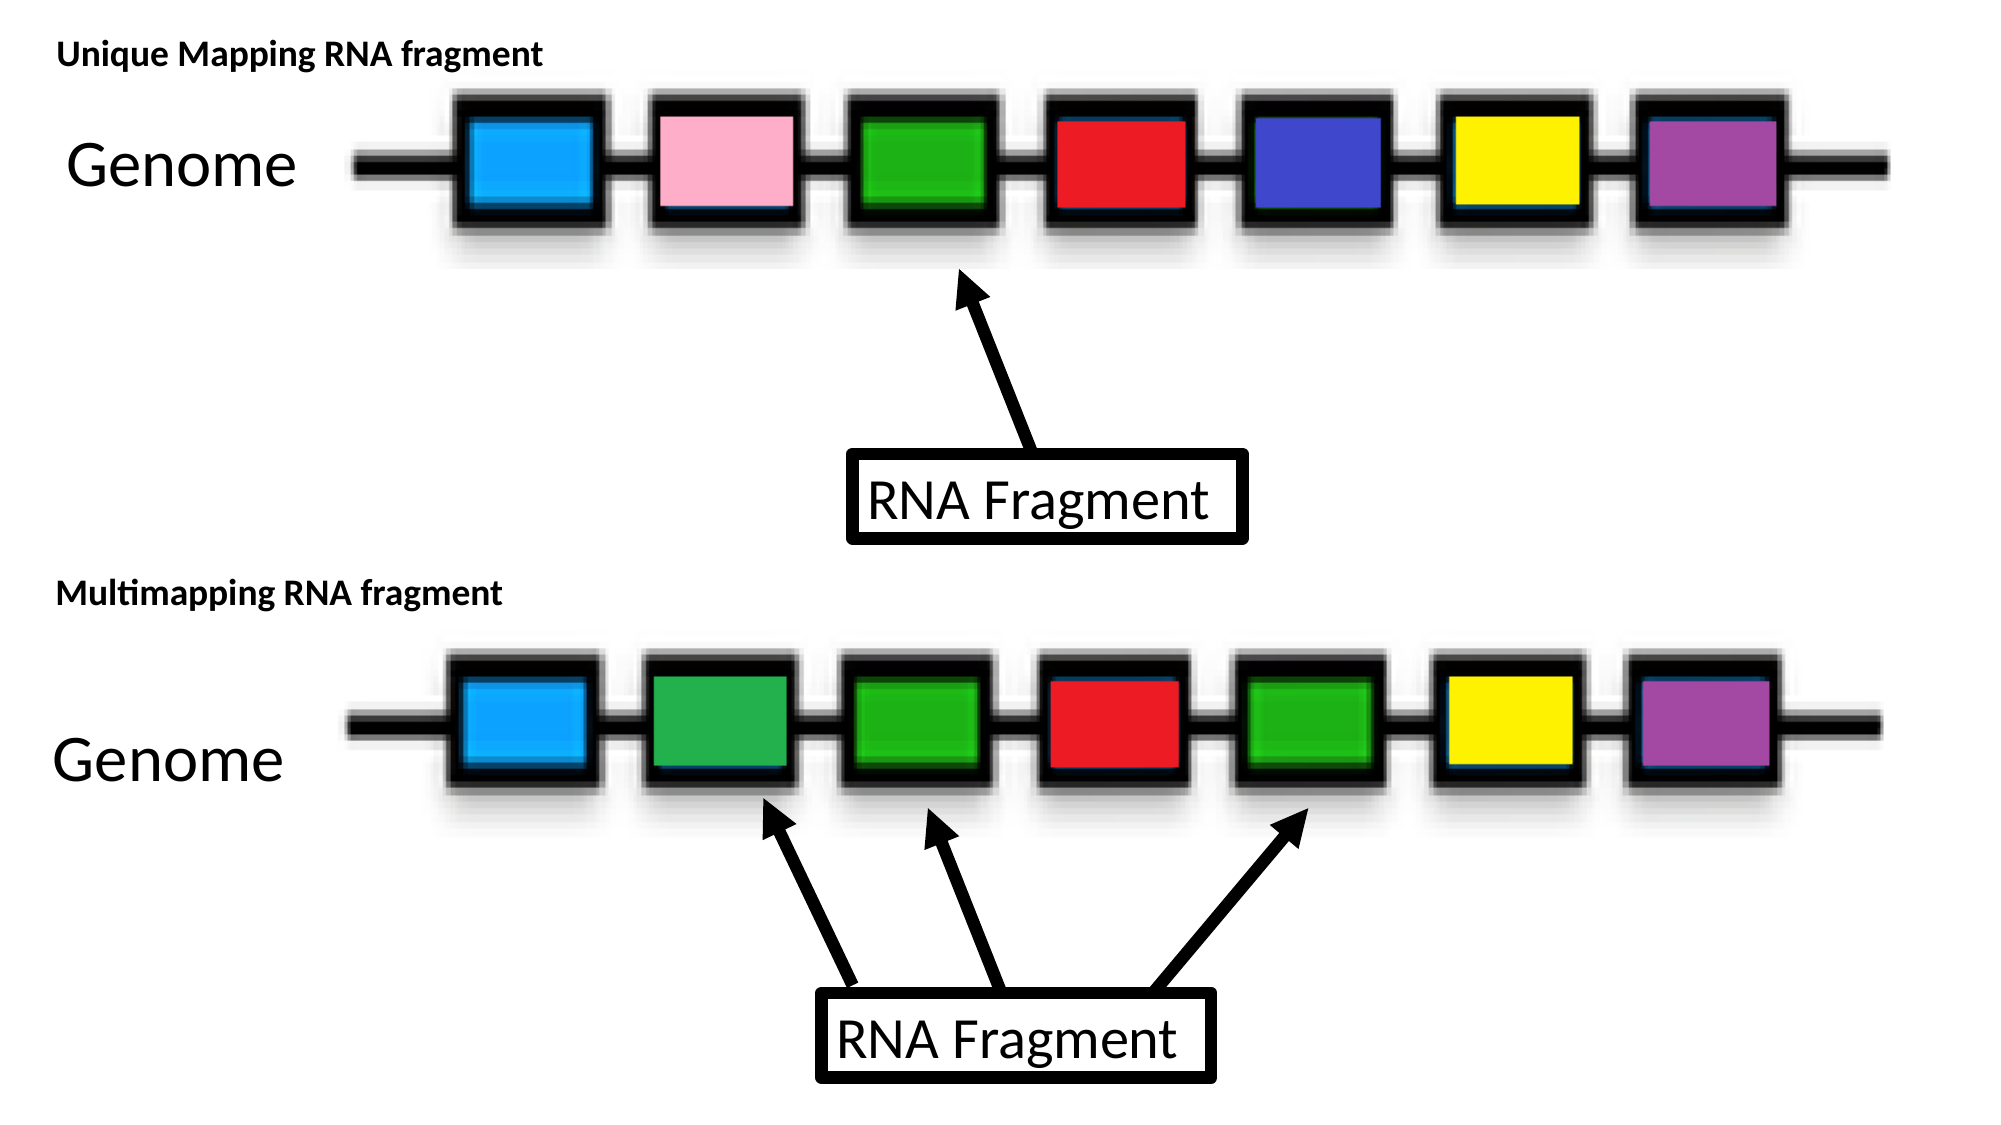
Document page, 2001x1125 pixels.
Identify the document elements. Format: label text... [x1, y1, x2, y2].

text_box Unique Mapping RNA fragment [41, 21, 560, 82]
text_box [38, 611, 1902, 1079]
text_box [51, 51, 1908, 540]
text_box Multimapping RNA fragment [40, 560, 519, 611]
